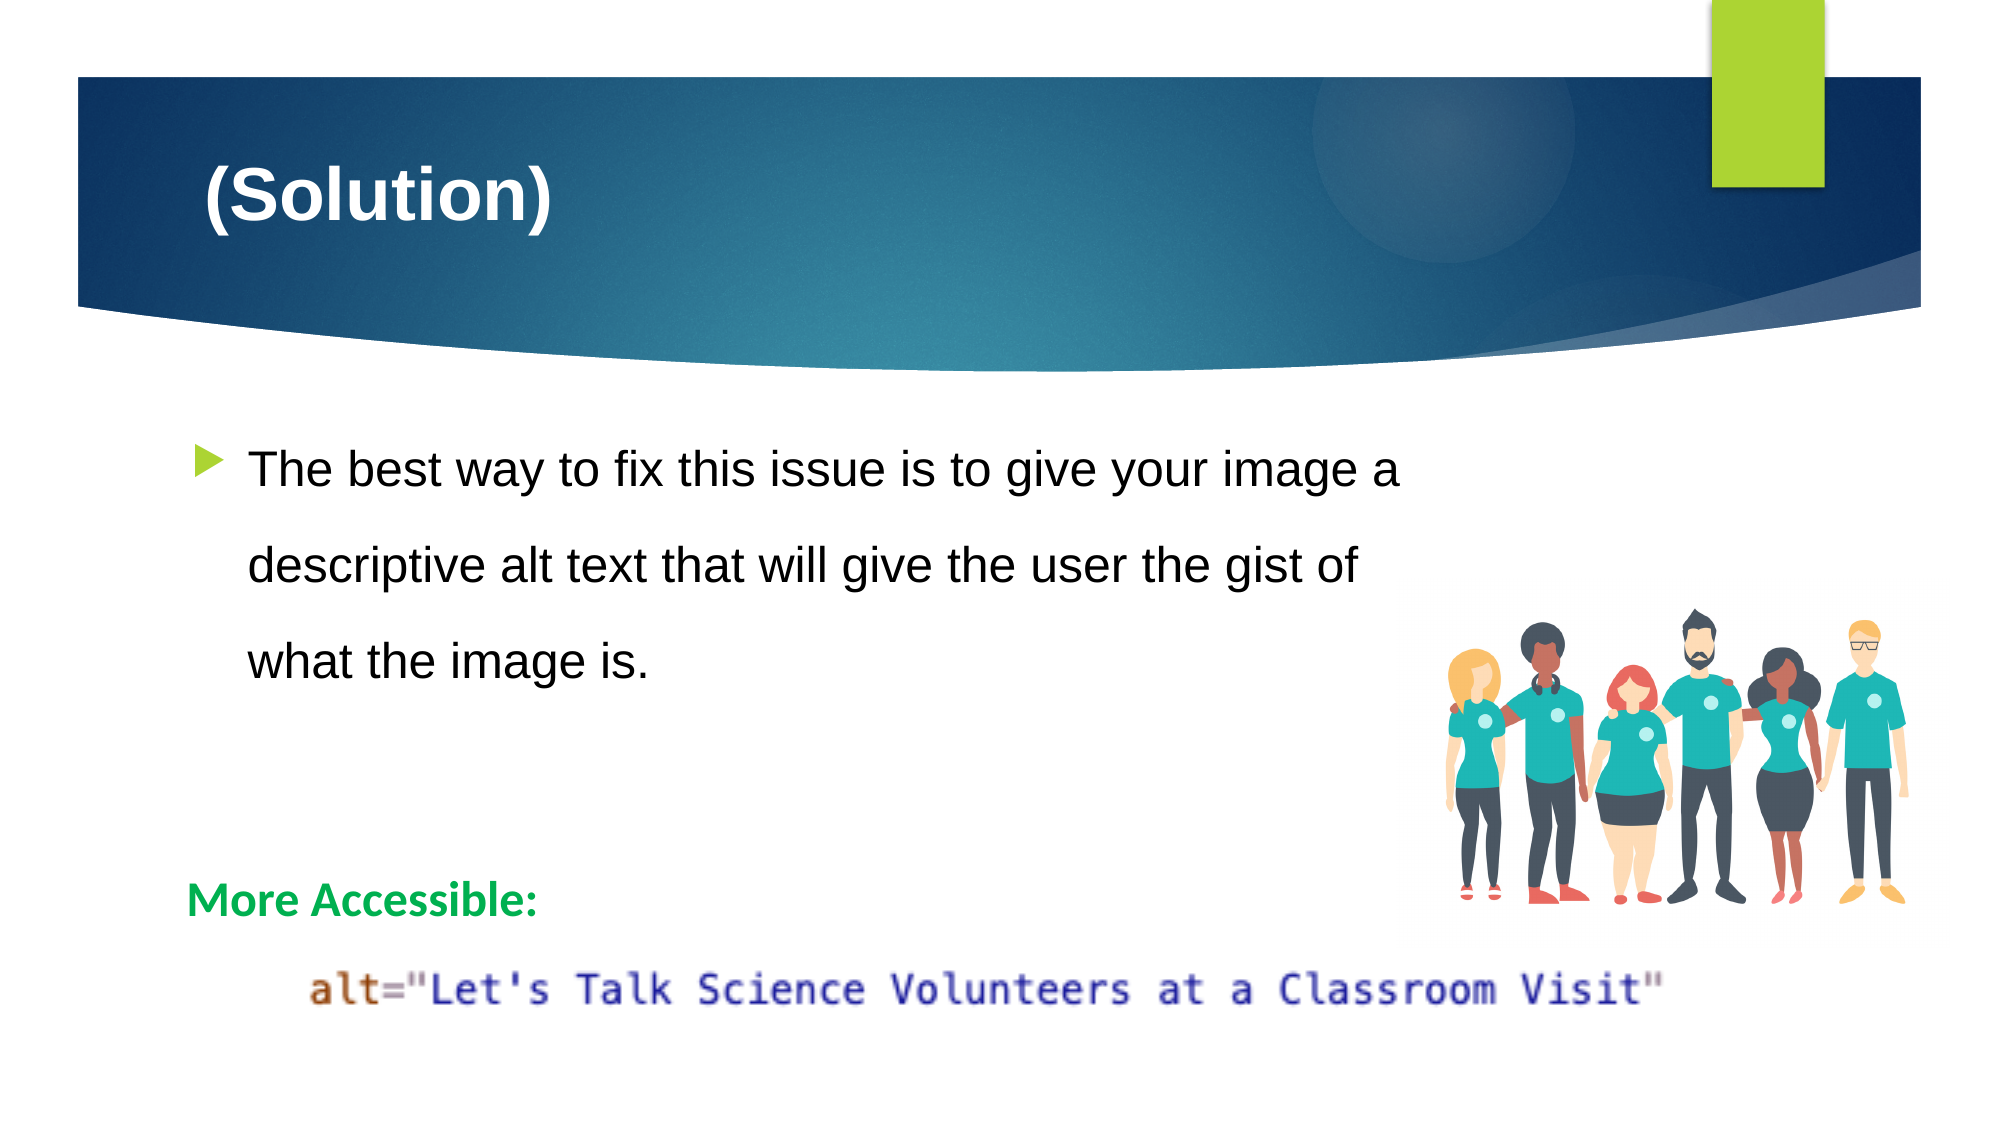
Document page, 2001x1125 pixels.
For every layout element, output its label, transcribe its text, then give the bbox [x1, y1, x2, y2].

picture [1396, 578, 1950, 948]
picture [287, 960, 1674, 1026]
text_box More Accessible: [171, 858, 565, 934]
list The best way to fix this issue is to give your image a descriptive alt text that will give the user the gist of what the image is. [176, 392, 1456, 746]
title (Solution) [189, 177, 1772, 294]
